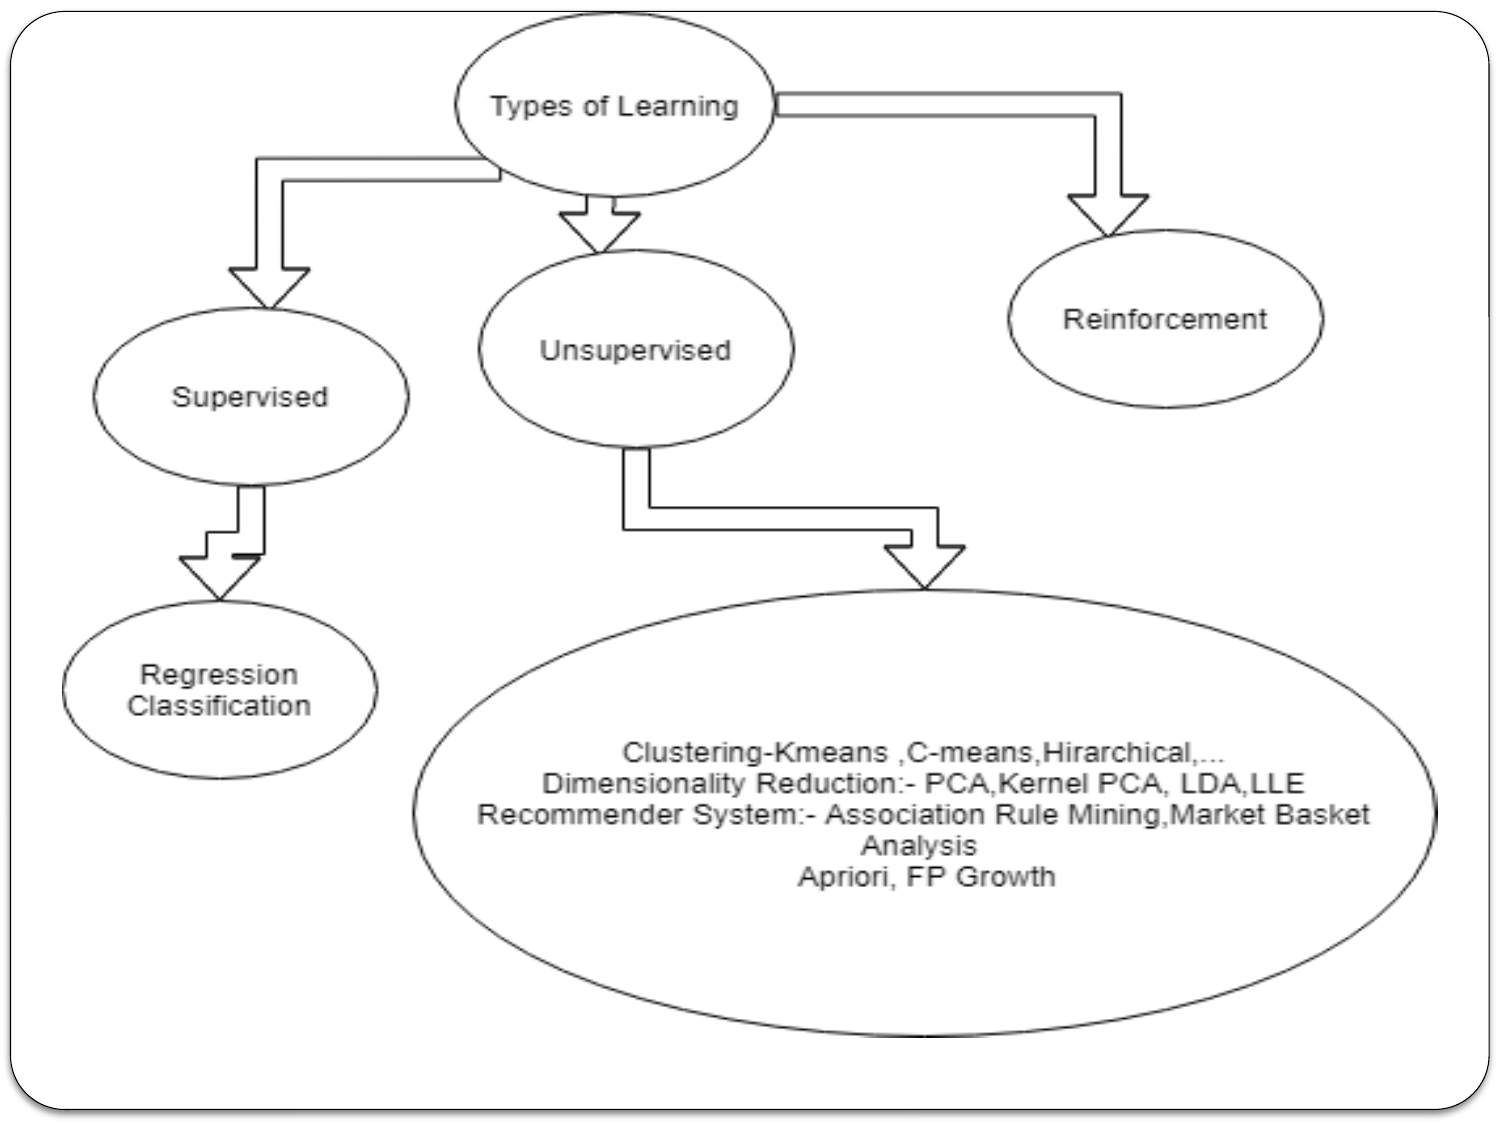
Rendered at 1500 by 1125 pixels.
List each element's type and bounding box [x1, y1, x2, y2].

list [62, 12, 1438, 1038]
